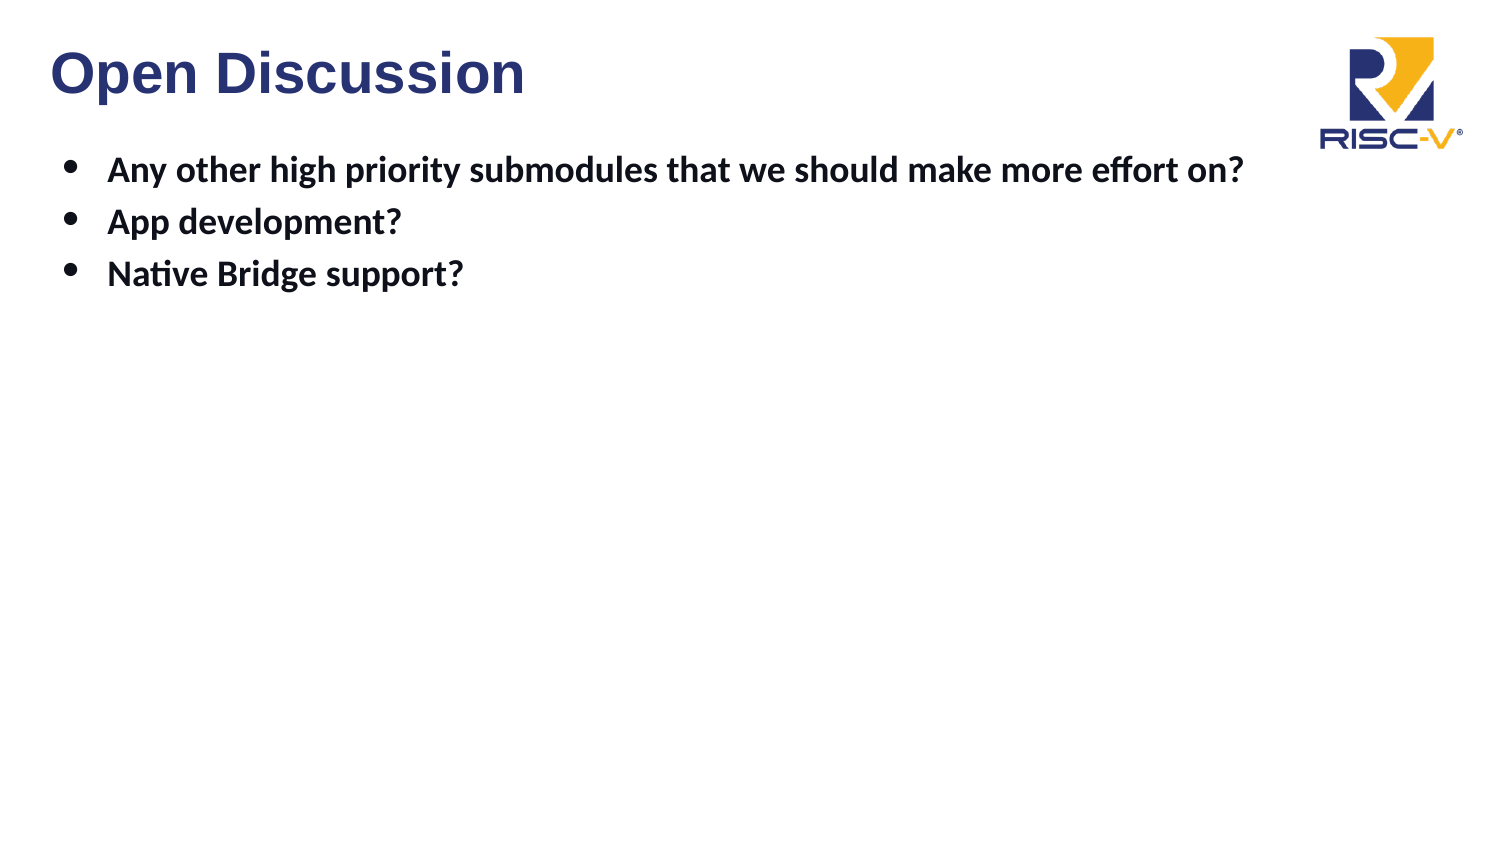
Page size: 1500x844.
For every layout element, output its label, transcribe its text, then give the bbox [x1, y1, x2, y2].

picture [1320, 37, 1463, 149]
title Open Discussion [39, 31, 1234, 116]
list Any other high priority submodules that we should make more effort on? App development? Native Bridge support? [39, 133, 1459, 786]
